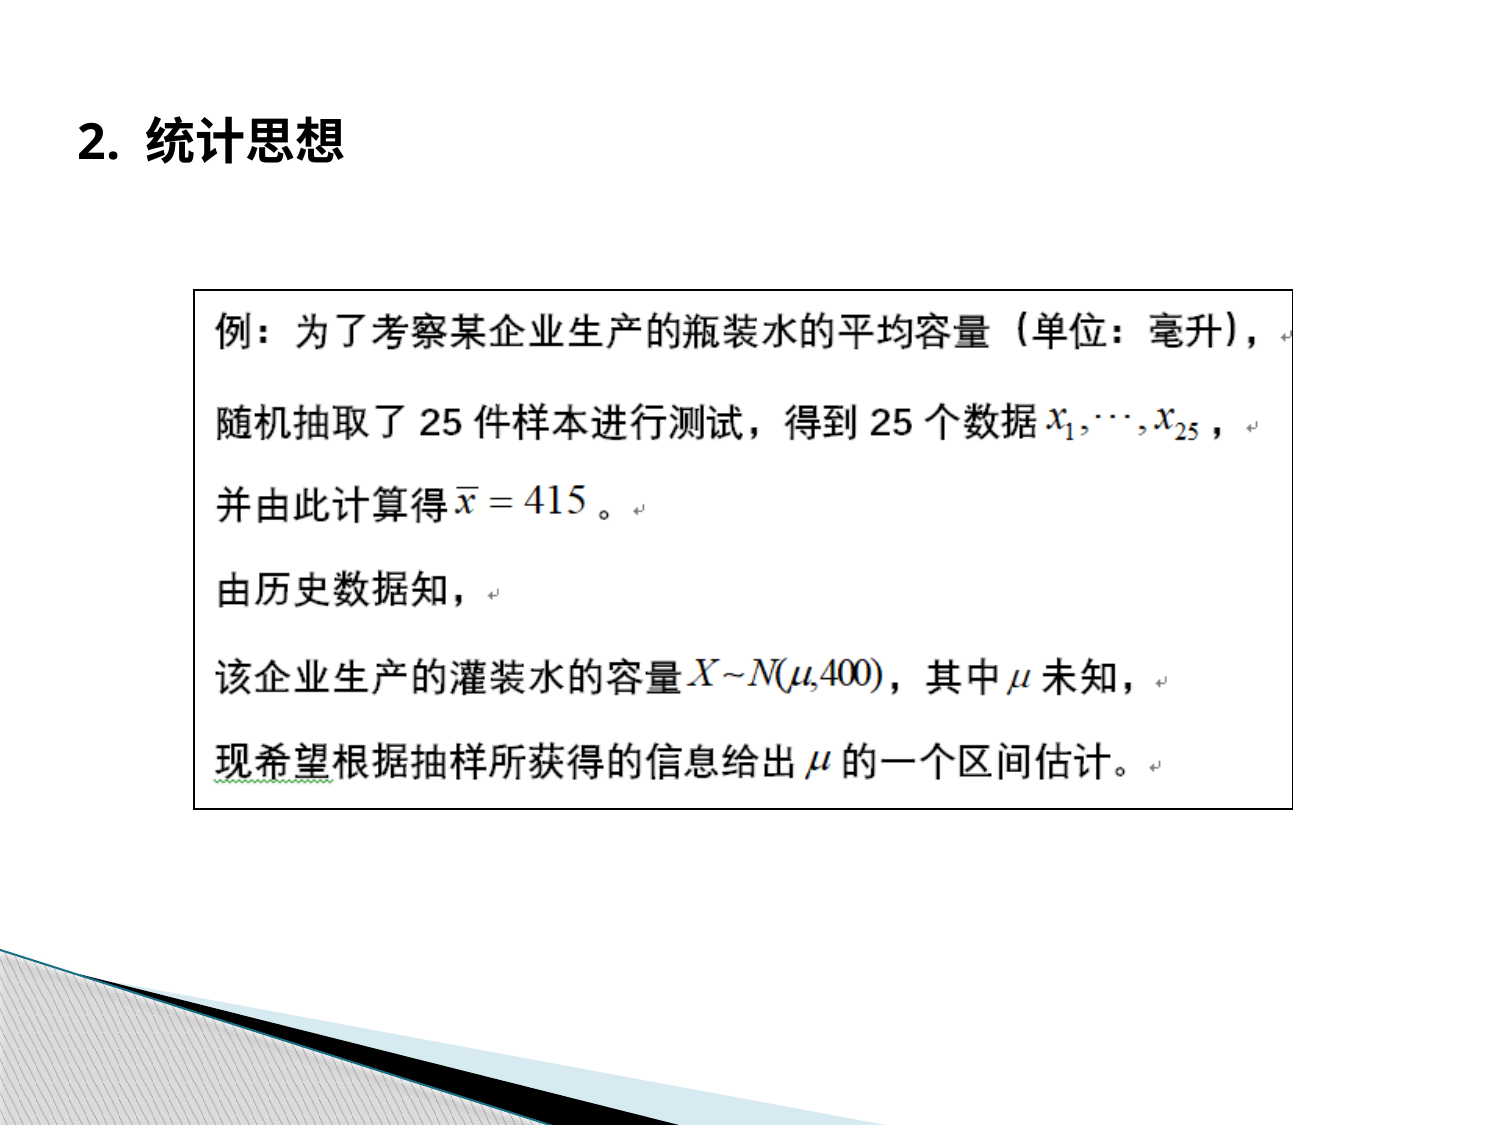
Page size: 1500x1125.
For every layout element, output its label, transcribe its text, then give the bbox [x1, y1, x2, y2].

text_box 2. 统计思想 [63, 101, 480, 177]
picture [194, 290, 1292, 809]
